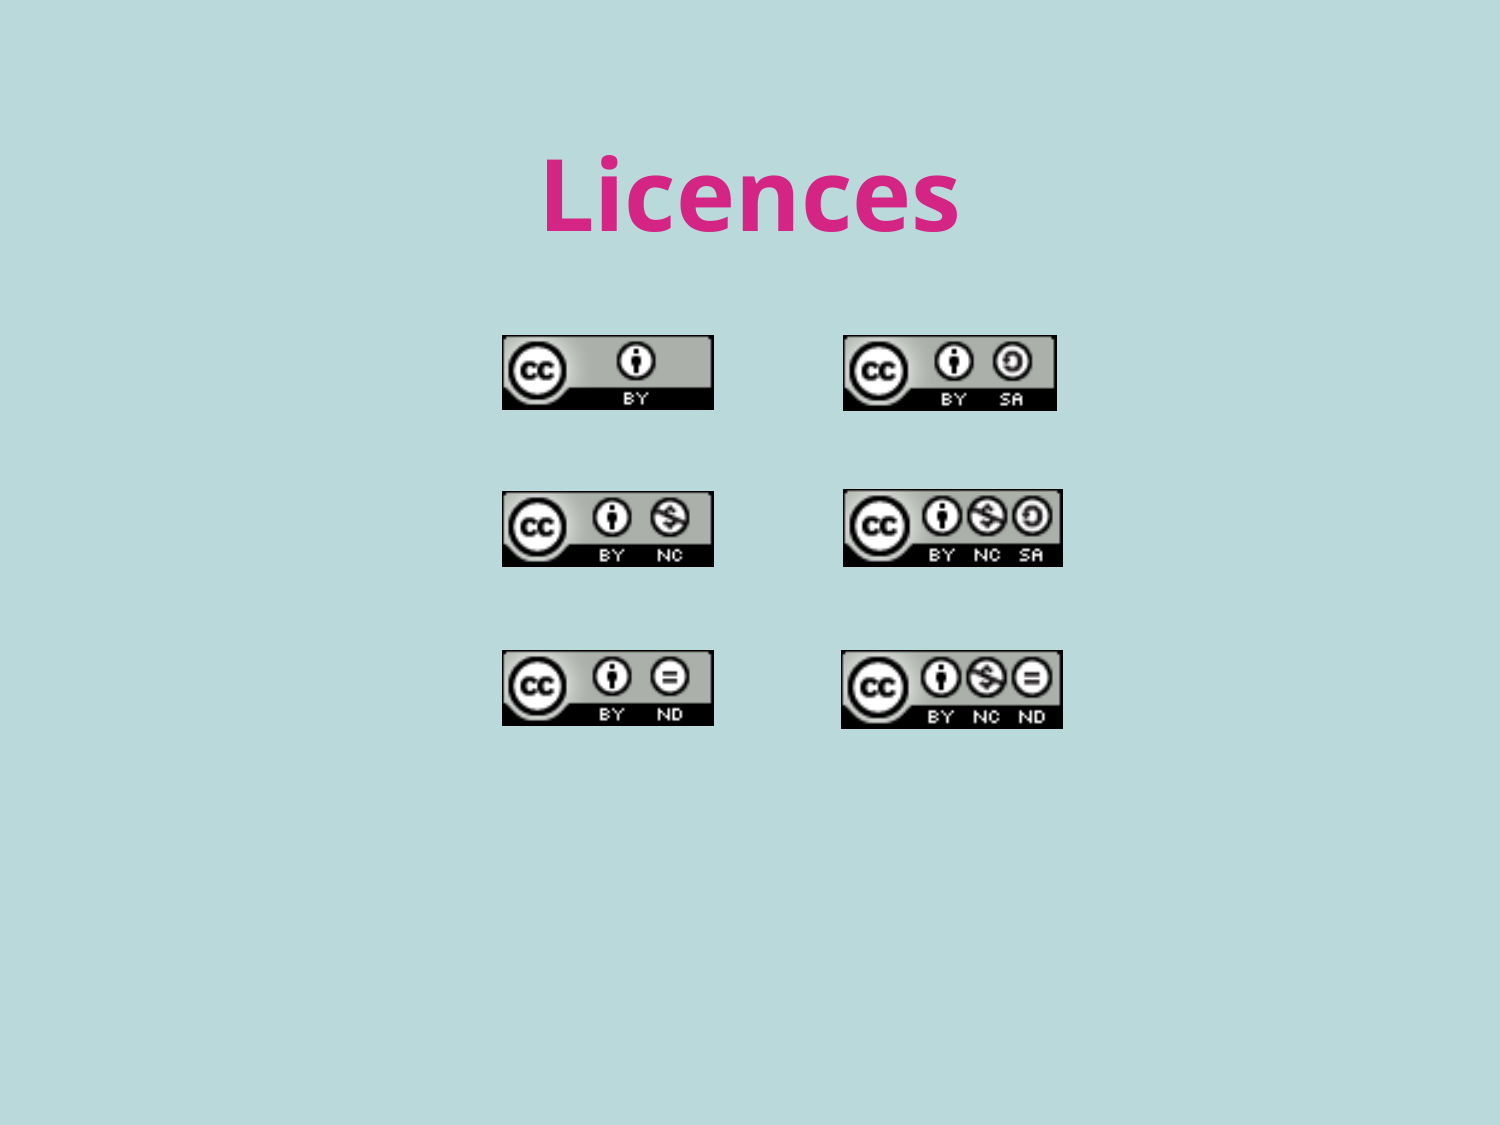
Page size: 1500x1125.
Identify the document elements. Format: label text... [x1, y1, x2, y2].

picture [501, 650, 714, 726]
title Licences [75, 97, 1425, 285]
picture [501, 491, 714, 567]
picture [843, 335, 1058, 411]
picture [501, 335, 714, 411]
picture [843, 489, 1063, 567]
picture [840, 650, 1063, 729]
